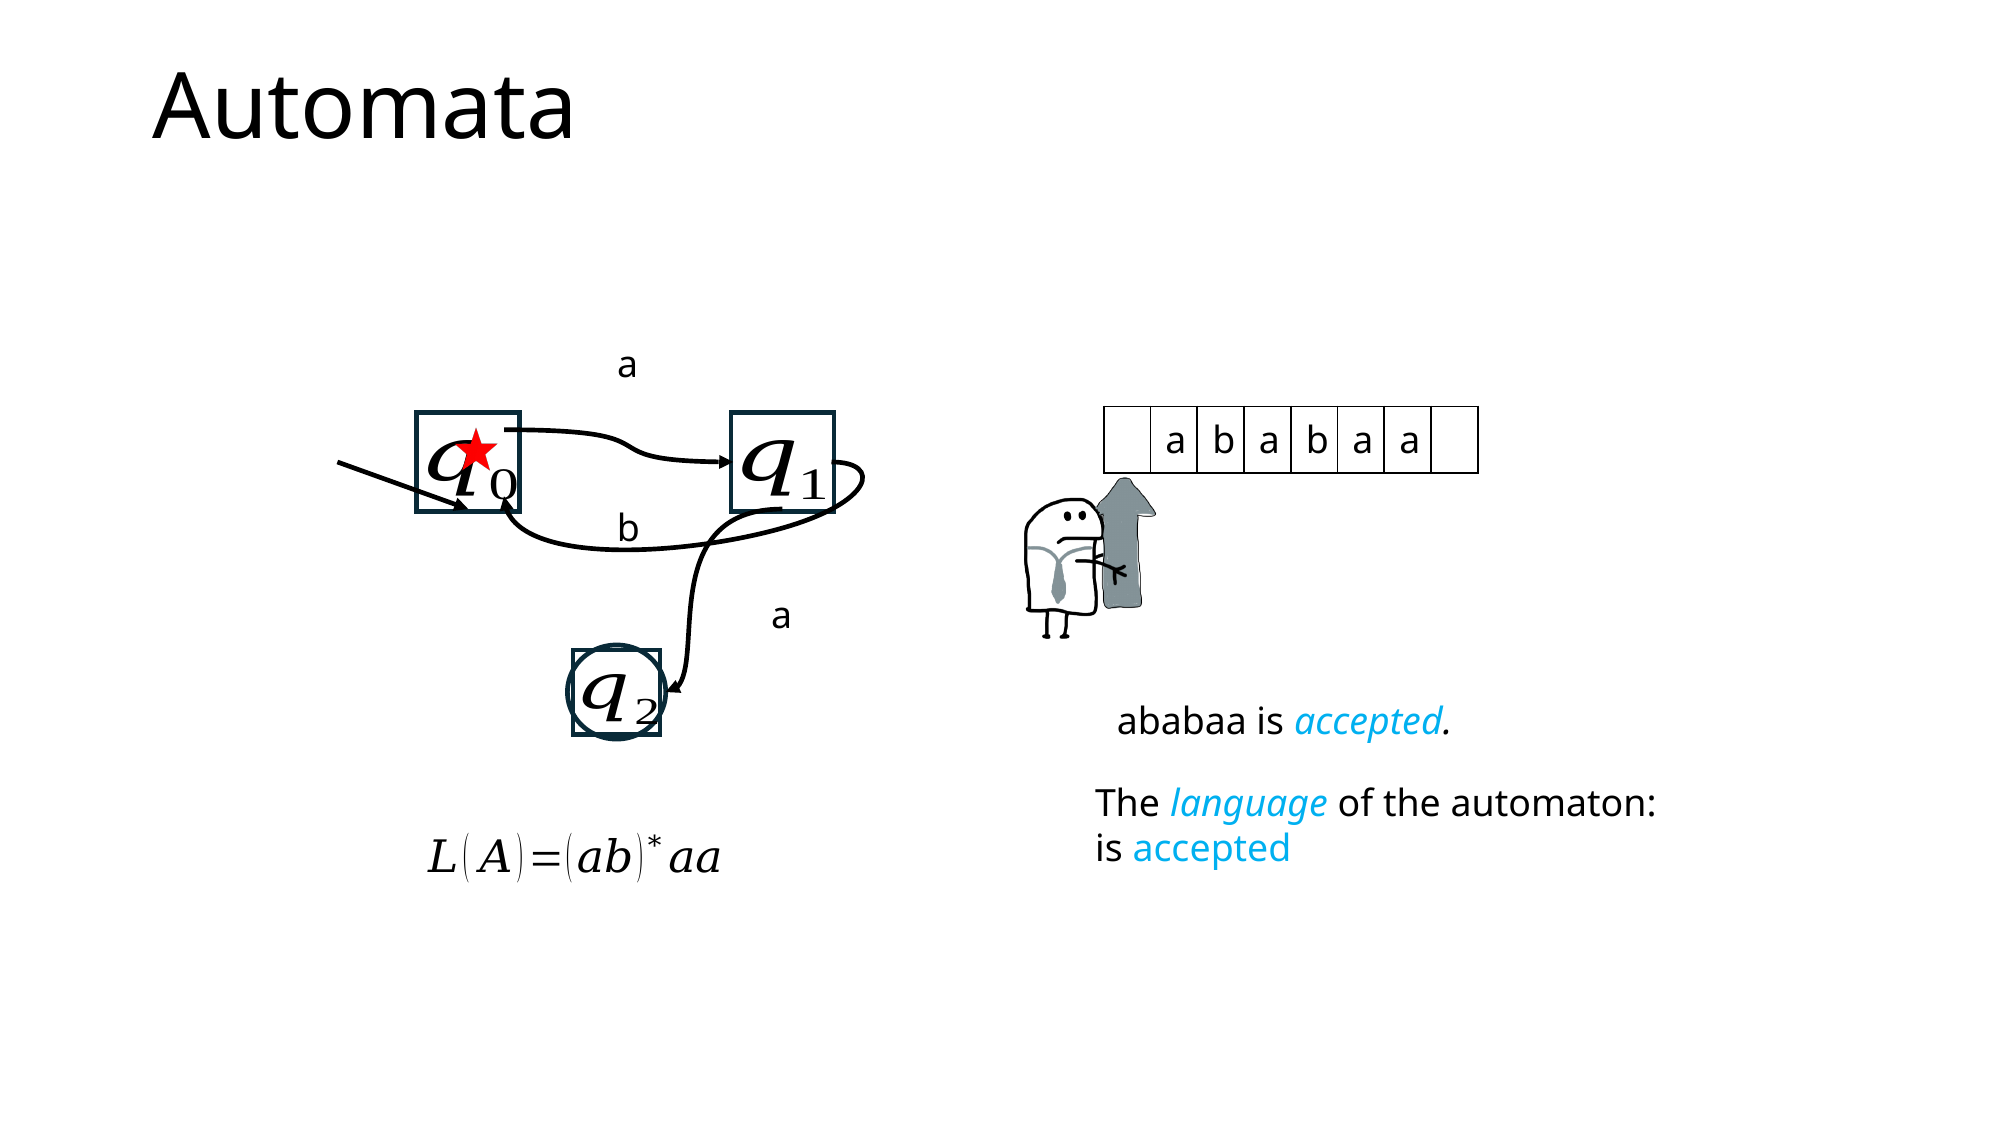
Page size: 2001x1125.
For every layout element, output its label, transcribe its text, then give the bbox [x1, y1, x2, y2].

text_box ababaa is accepted. [1102, 689, 1468, 749]
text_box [336, 332, 832, 740]
picture [1022, 473, 1158, 639]
title Automata [137, 0, 1863, 218]
picture [450, 423, 502, 475]
